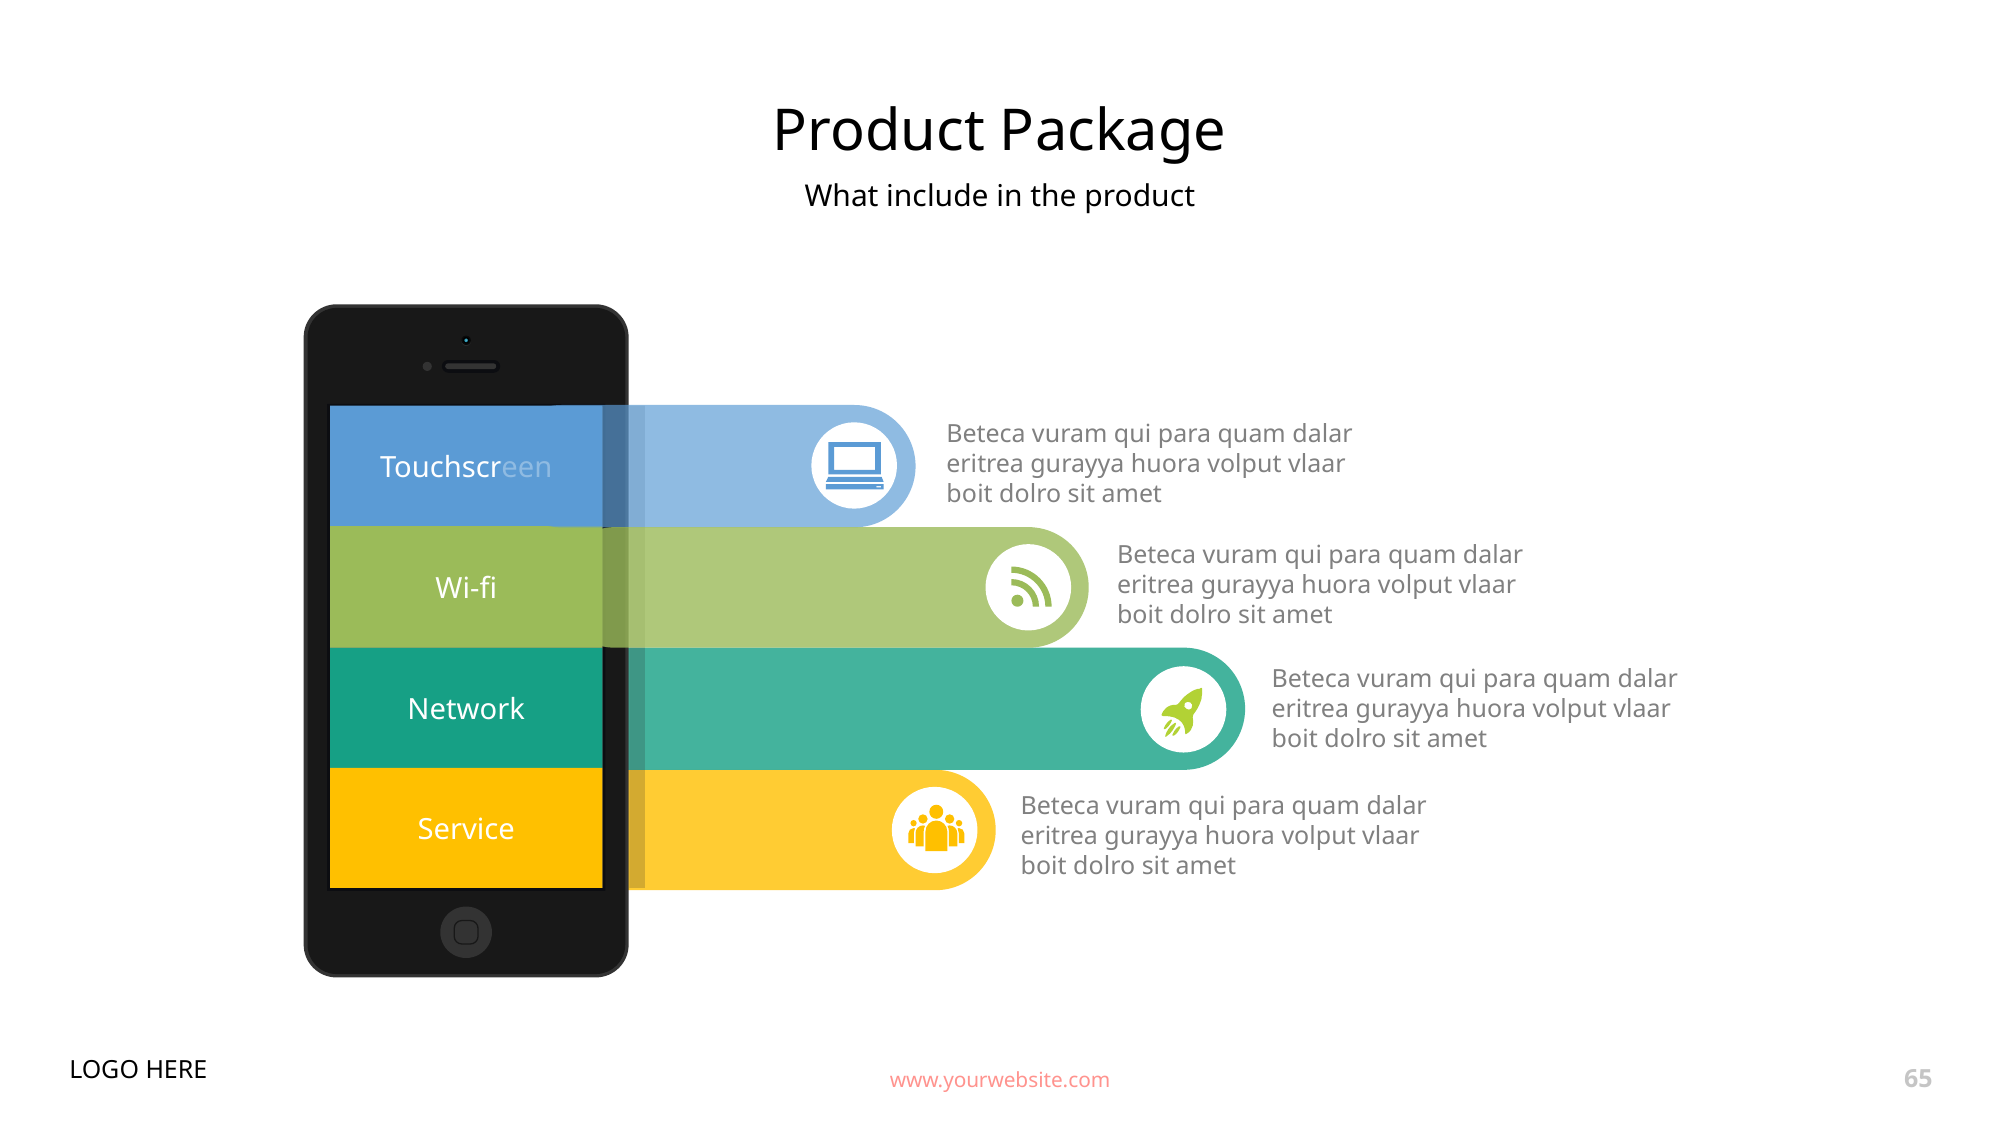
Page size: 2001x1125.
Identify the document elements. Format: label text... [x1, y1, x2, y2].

slide_number 65 [1475, 1049, 1948, 1110]
text_box Beteca vuram qui para quam dalar eritrea gurayya huora volput vlaar boit dolro sit amet [1020, 789, 1473, 880]
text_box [303, 304, 629, 978]
text_box Beteca vuram qui para quam dalar eritrea gurayya huora volput vlaar boit dolro sit amet [1117, 538, 1570, 629]
title Product Package [137, 93, 1863, 171]
text_box Beteca vuram qui para quam dalar eritrea gurayya huora volput vlaar boit dolro sit amet [1271, 662, 1724, 753]
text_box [629, 647, 1246, 770]
text_box Beteca vuram qui para quam dalar eritrea gurayya huora volput vlaar boit dolro sit amet [946, 417, 1399, 508]
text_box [500, 404, 916, 528]
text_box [629, 770, 996, 891]
footer www.yourwebsite.com [680, 1049, 1338, 1110]
text_box LOGO HERE [54, 1049, 680, 1114]
subtitle What include in the product [137, 173, 1863, 221]
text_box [554, 527, 1089, 648]
